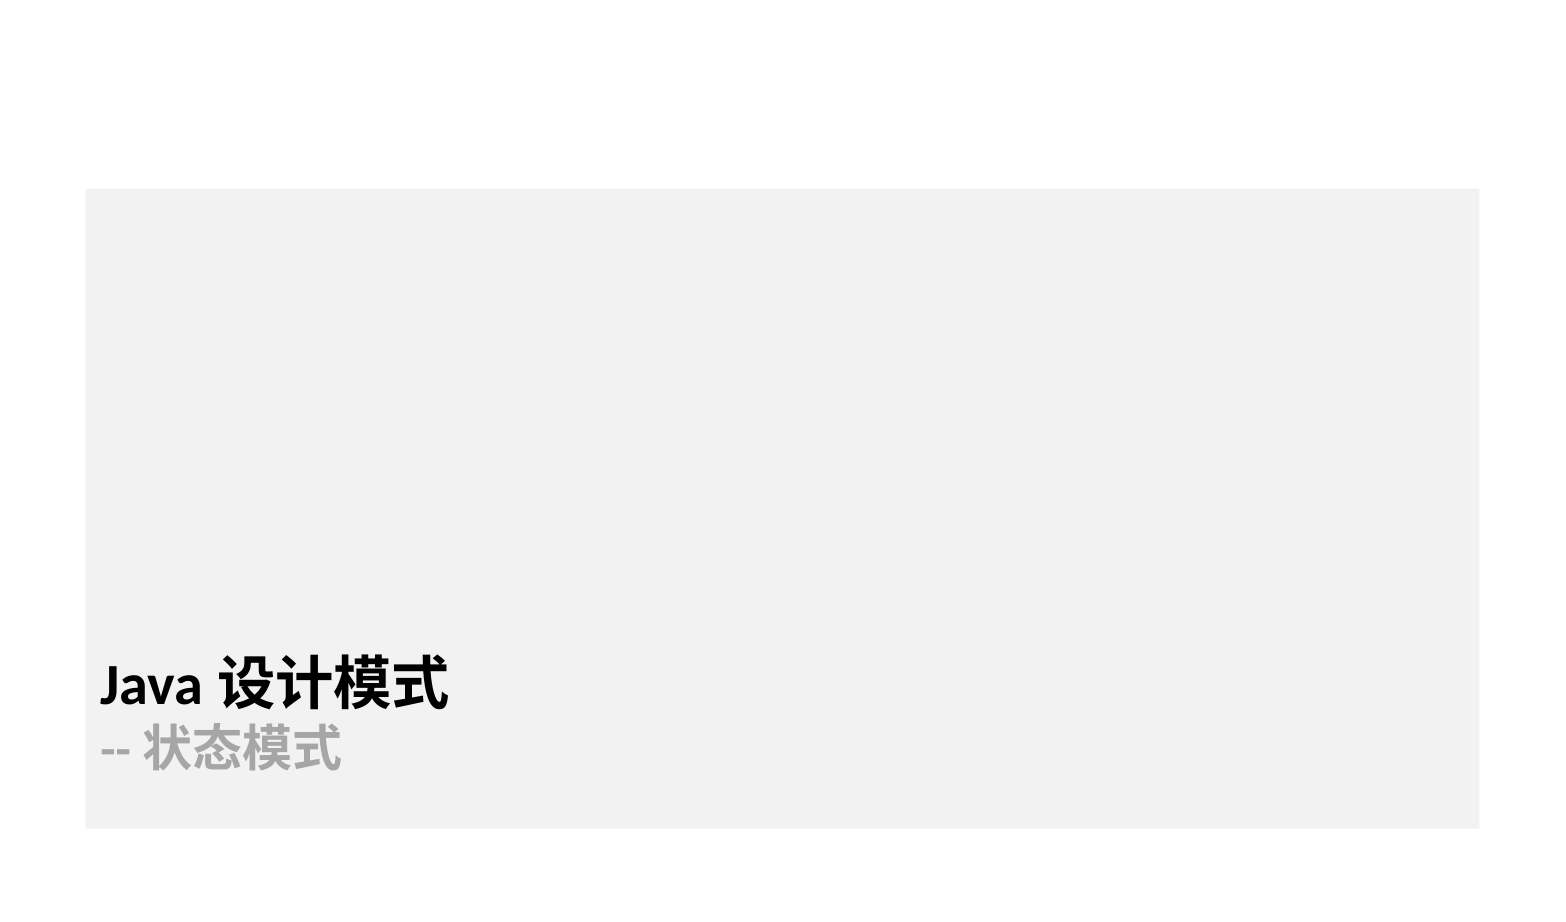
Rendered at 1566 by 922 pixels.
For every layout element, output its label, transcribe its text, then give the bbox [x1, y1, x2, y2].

text_box Java设计模式 --状态模式 [85, 188, 1480, 829]
